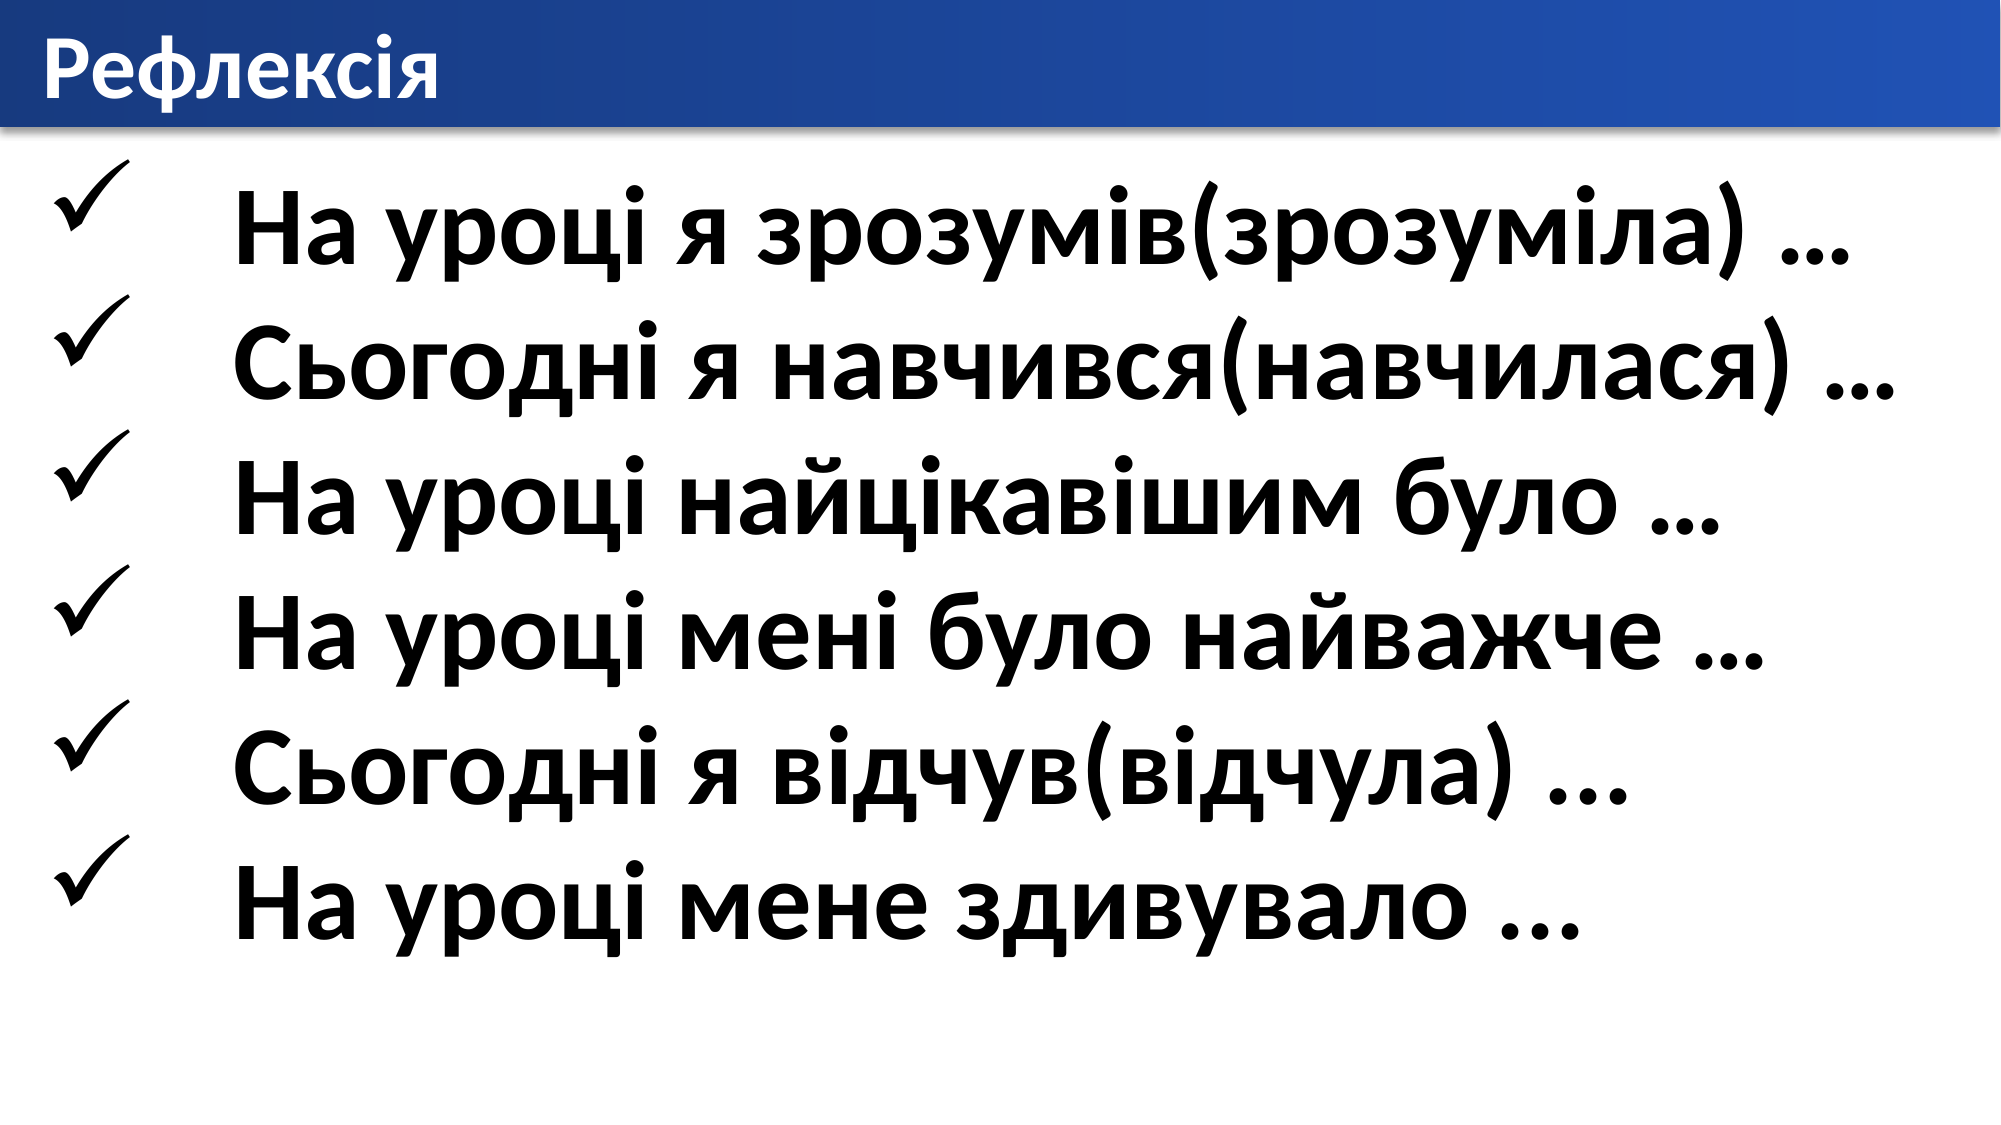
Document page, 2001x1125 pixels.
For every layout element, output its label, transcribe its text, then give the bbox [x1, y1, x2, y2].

text_box На уроці я зрозумів(зрозуміла) … Сьогодні я навчився(навчилася) … На уроці найцікавішим було … На уроці мені було найважче … Сьогодні я відчув(відчула) ... На уроці мене здивувало ... [30, 144, 1973, 970]
text_box Рефлексія [27, 0, 1973, 125]
